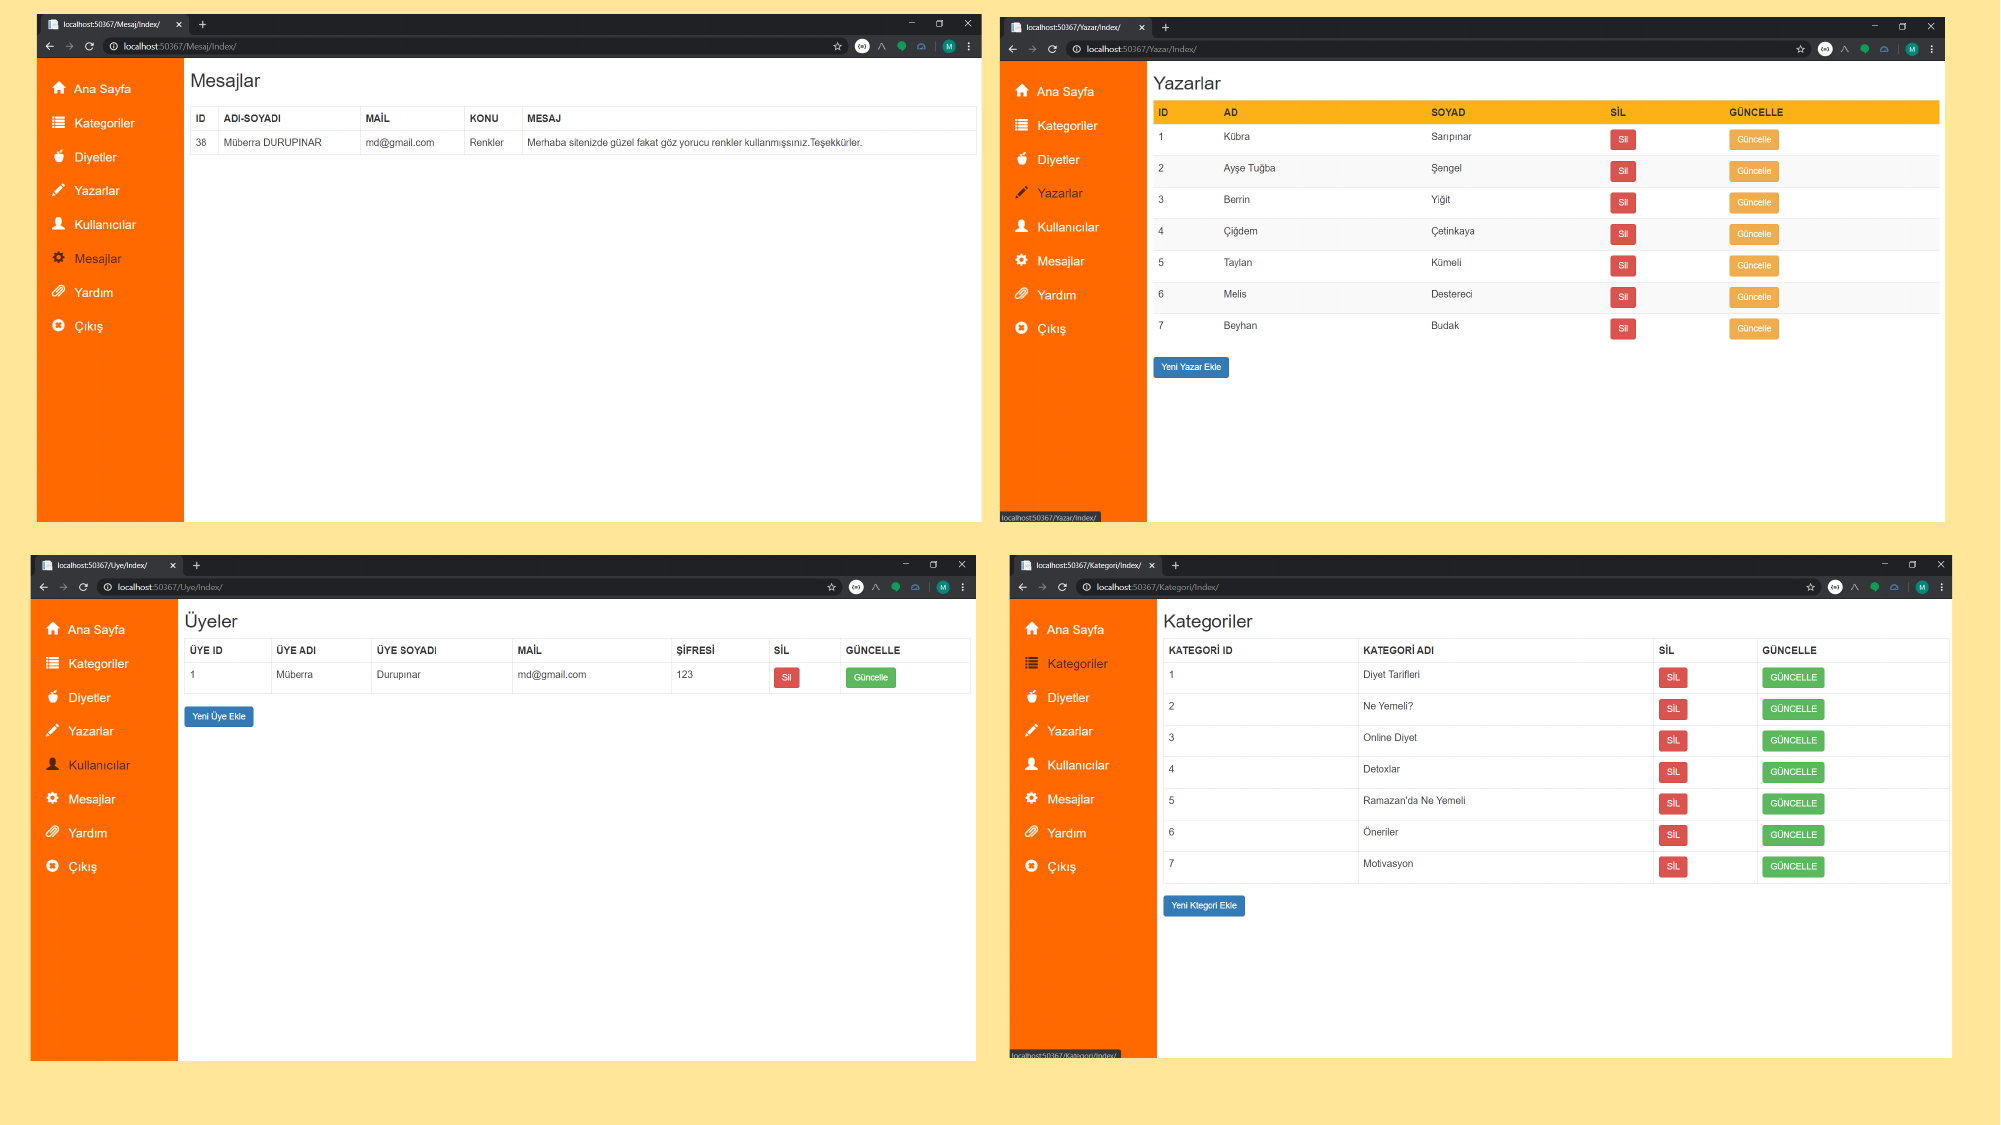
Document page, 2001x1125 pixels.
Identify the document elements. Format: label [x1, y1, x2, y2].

picture [36, 14, 982, 522]
picture [30, 555, 982, 1061]
picture [1009, 555, 1953, 1058]
picture [999, 17, 1952, 522]
text_box [0, 0, 2000, 1125]
